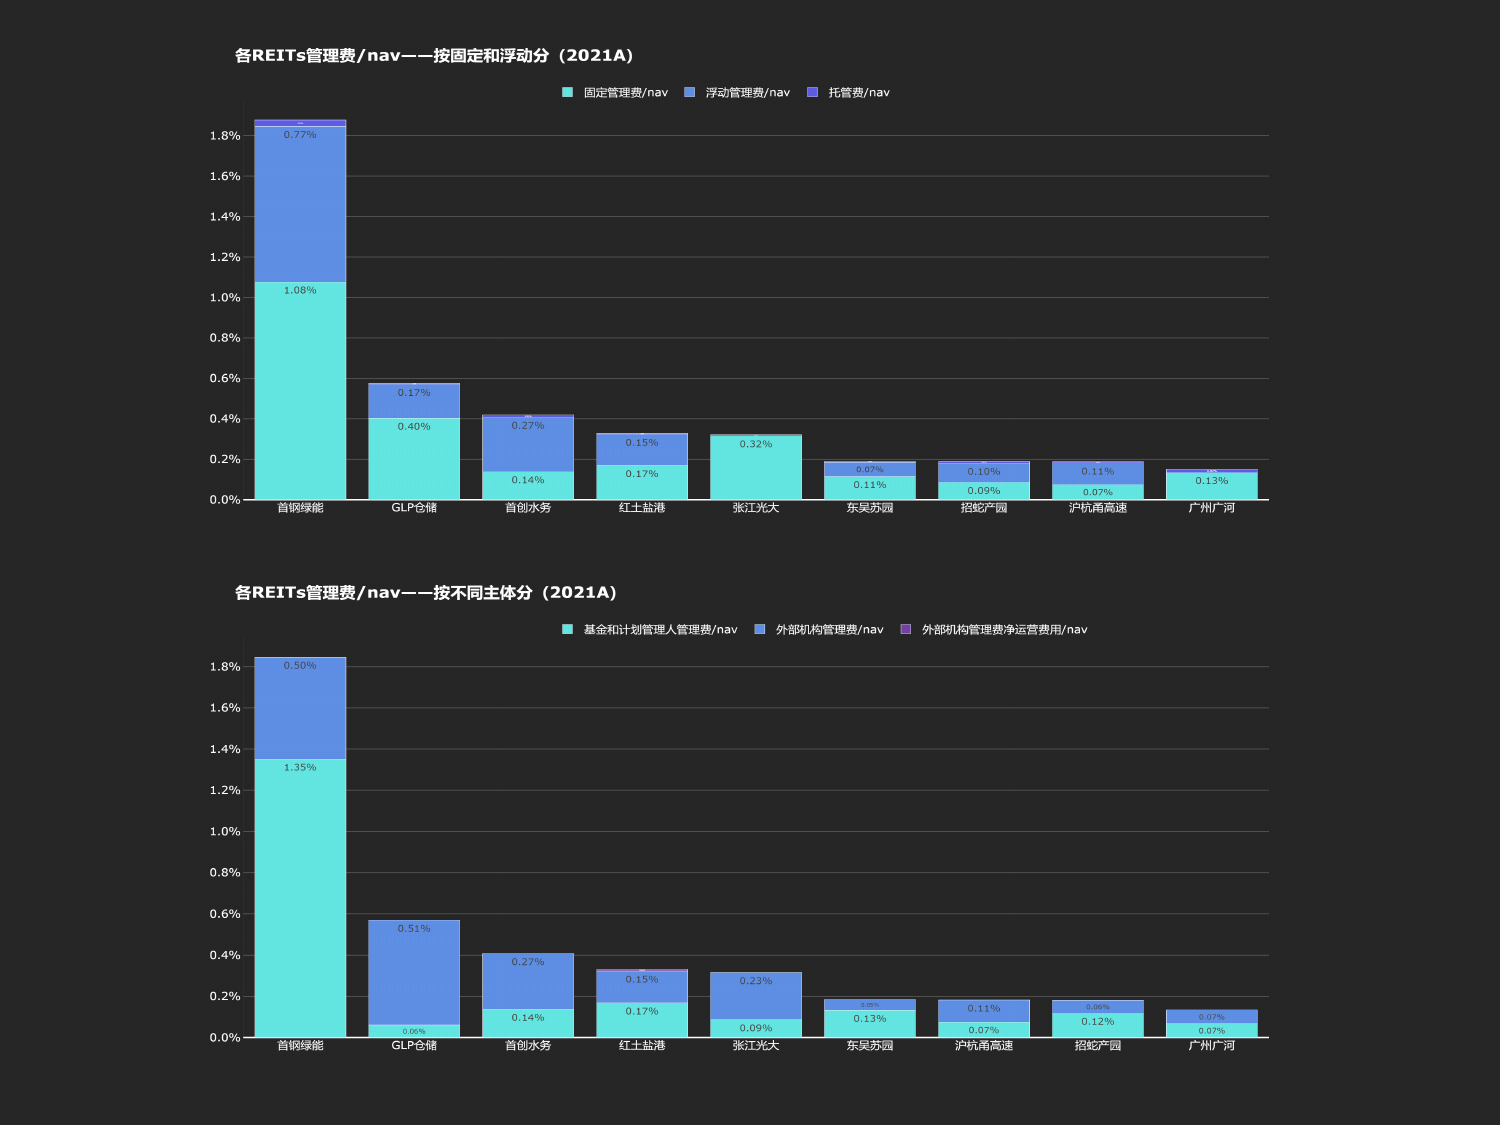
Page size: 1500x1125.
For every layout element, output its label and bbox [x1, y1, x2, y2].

picture [176, 23, 1335, 1099]
